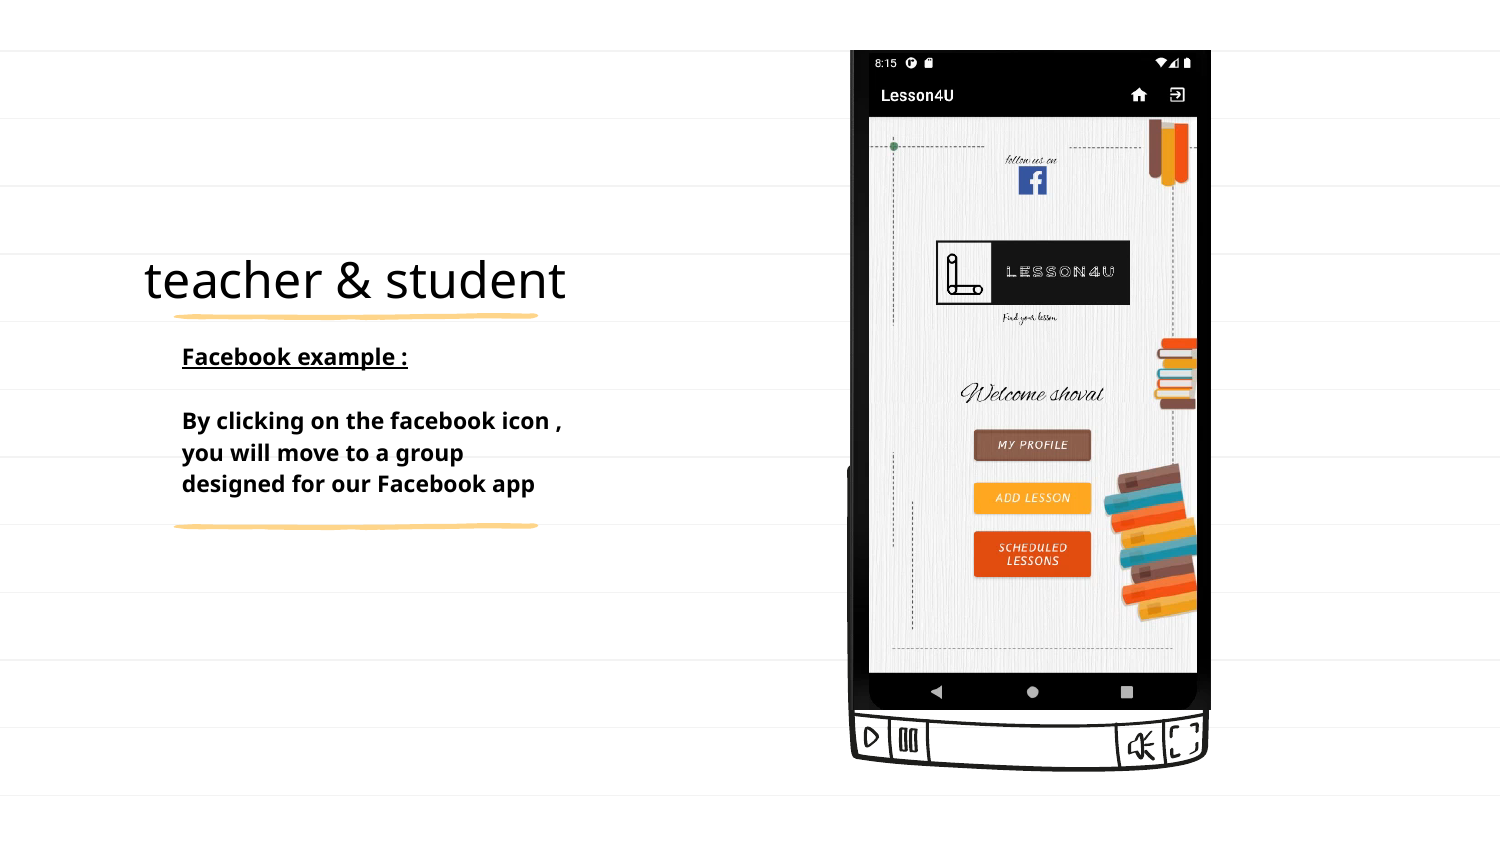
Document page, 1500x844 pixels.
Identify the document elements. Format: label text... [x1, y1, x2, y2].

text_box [846, 48, 1212, 772]
subtitle Facebook example : By clicking on the facebook icon , you will move to a group designed for our Facebook app [166, 323, 582, 499]
text_box teacher & student [111, 191, 601, 323]
text_box [173, 523, 539, 531]
